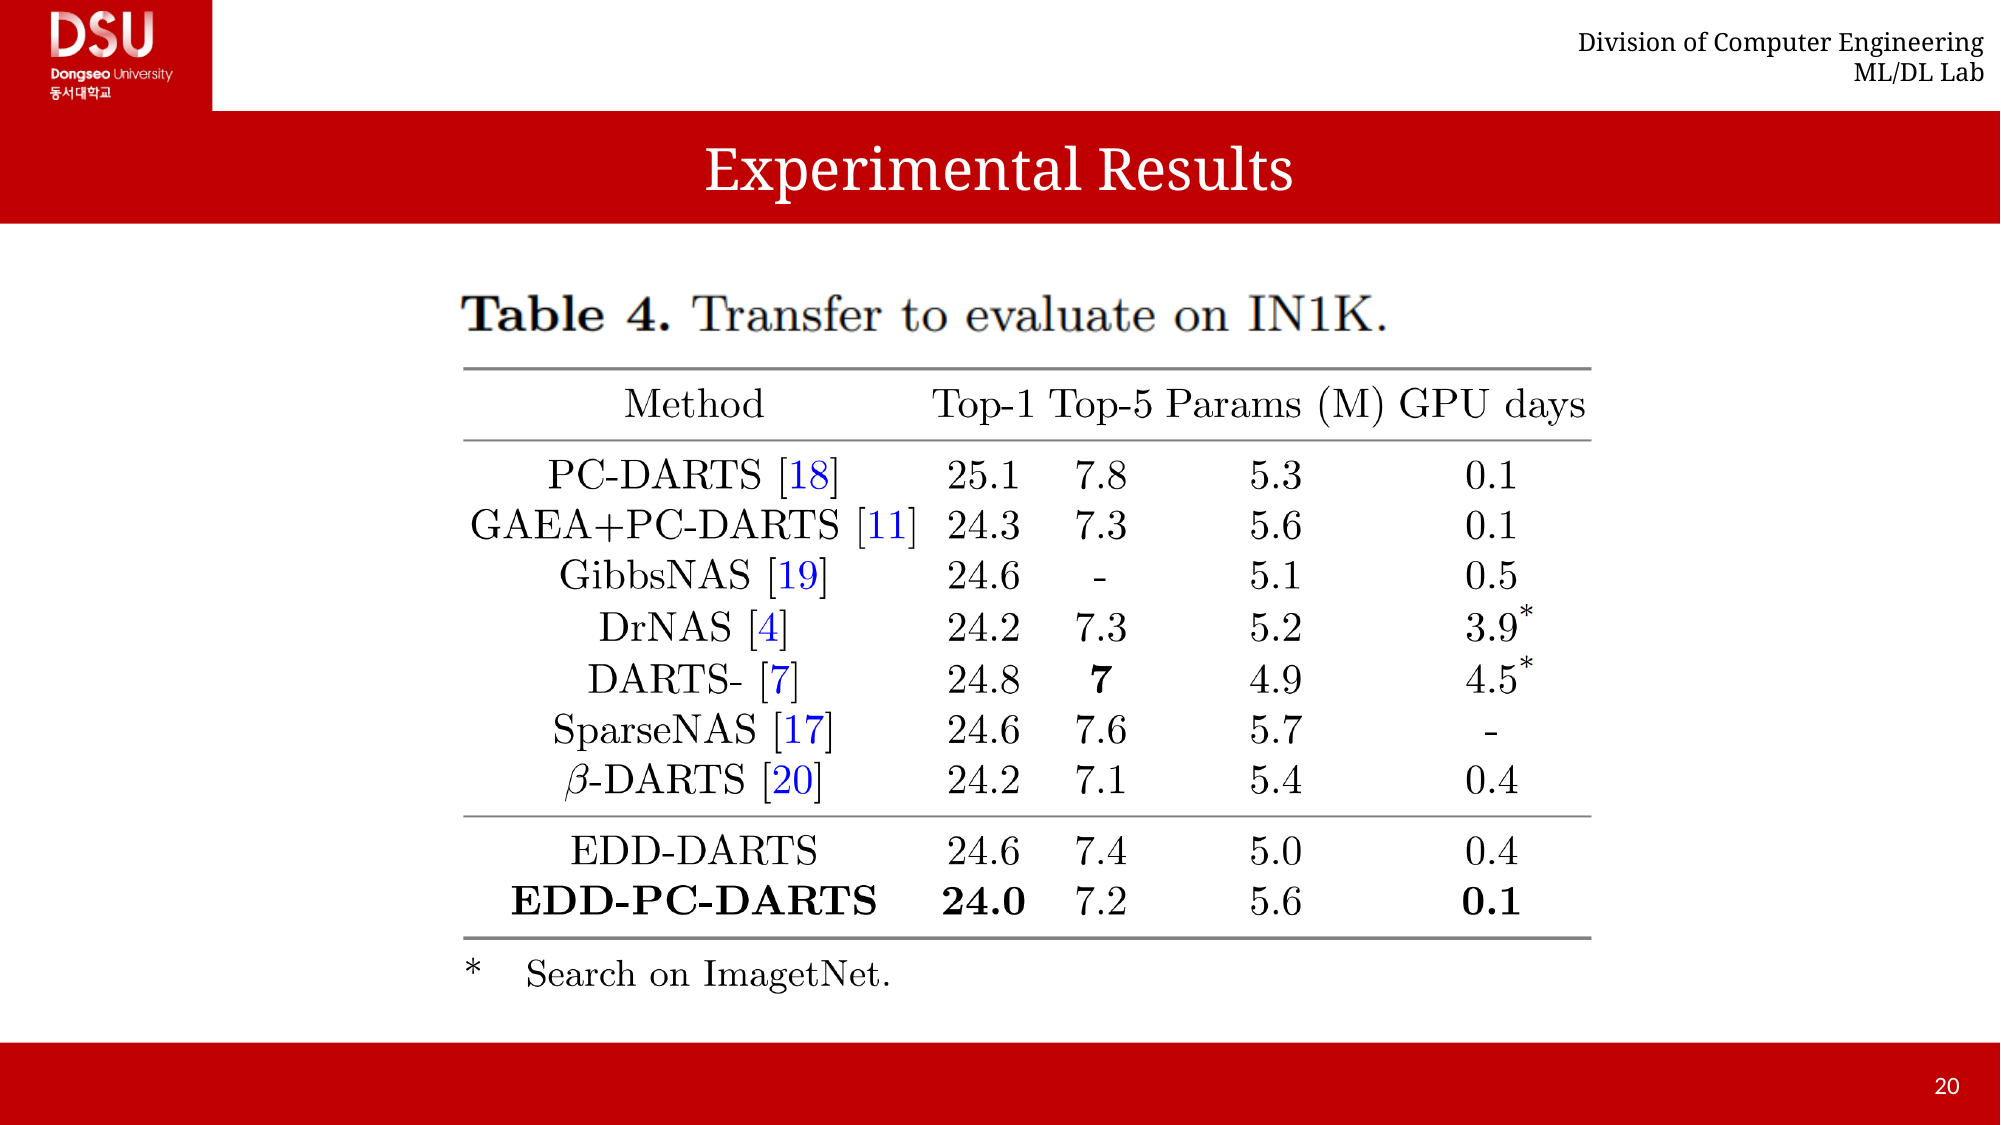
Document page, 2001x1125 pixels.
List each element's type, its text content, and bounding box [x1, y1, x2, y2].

picture [449, 354, 1598, 1001]
slide_number 20 [1524, 1063, 1975, 1107]
picture [50, 11, 175, 100]
picture [449, 284, 1404, 348]
title Experimental Results [0, 112, 2000, 222]
